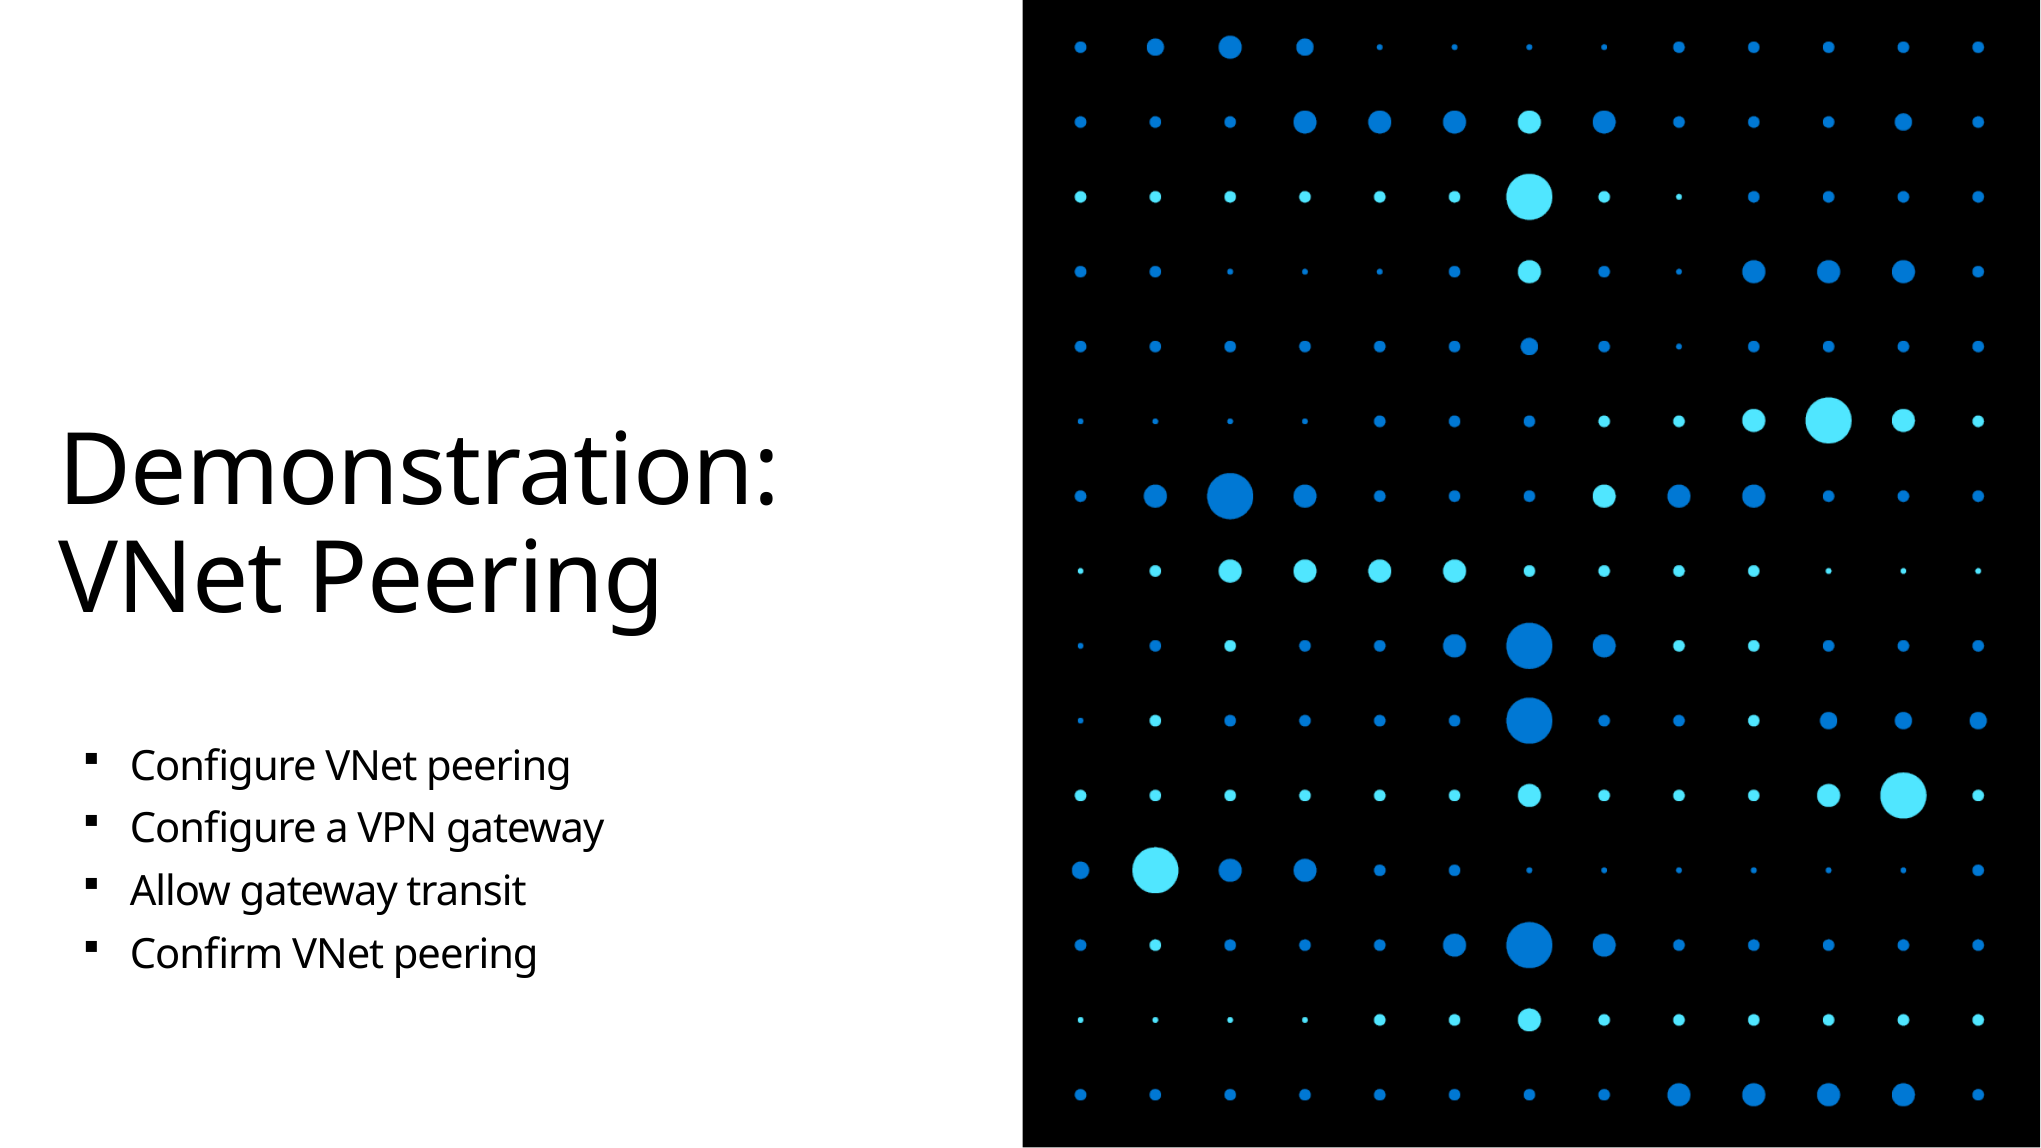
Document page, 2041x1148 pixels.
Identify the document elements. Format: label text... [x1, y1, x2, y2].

picture [1022, 0, 2041, 1148]
list Configure VNet peering Configure a VPN gateway Allow gateway transit Confirm VNet peering [82, 723, 989, 994]
title Demonstration: VNet Peering [58, 364, 968, 665]
